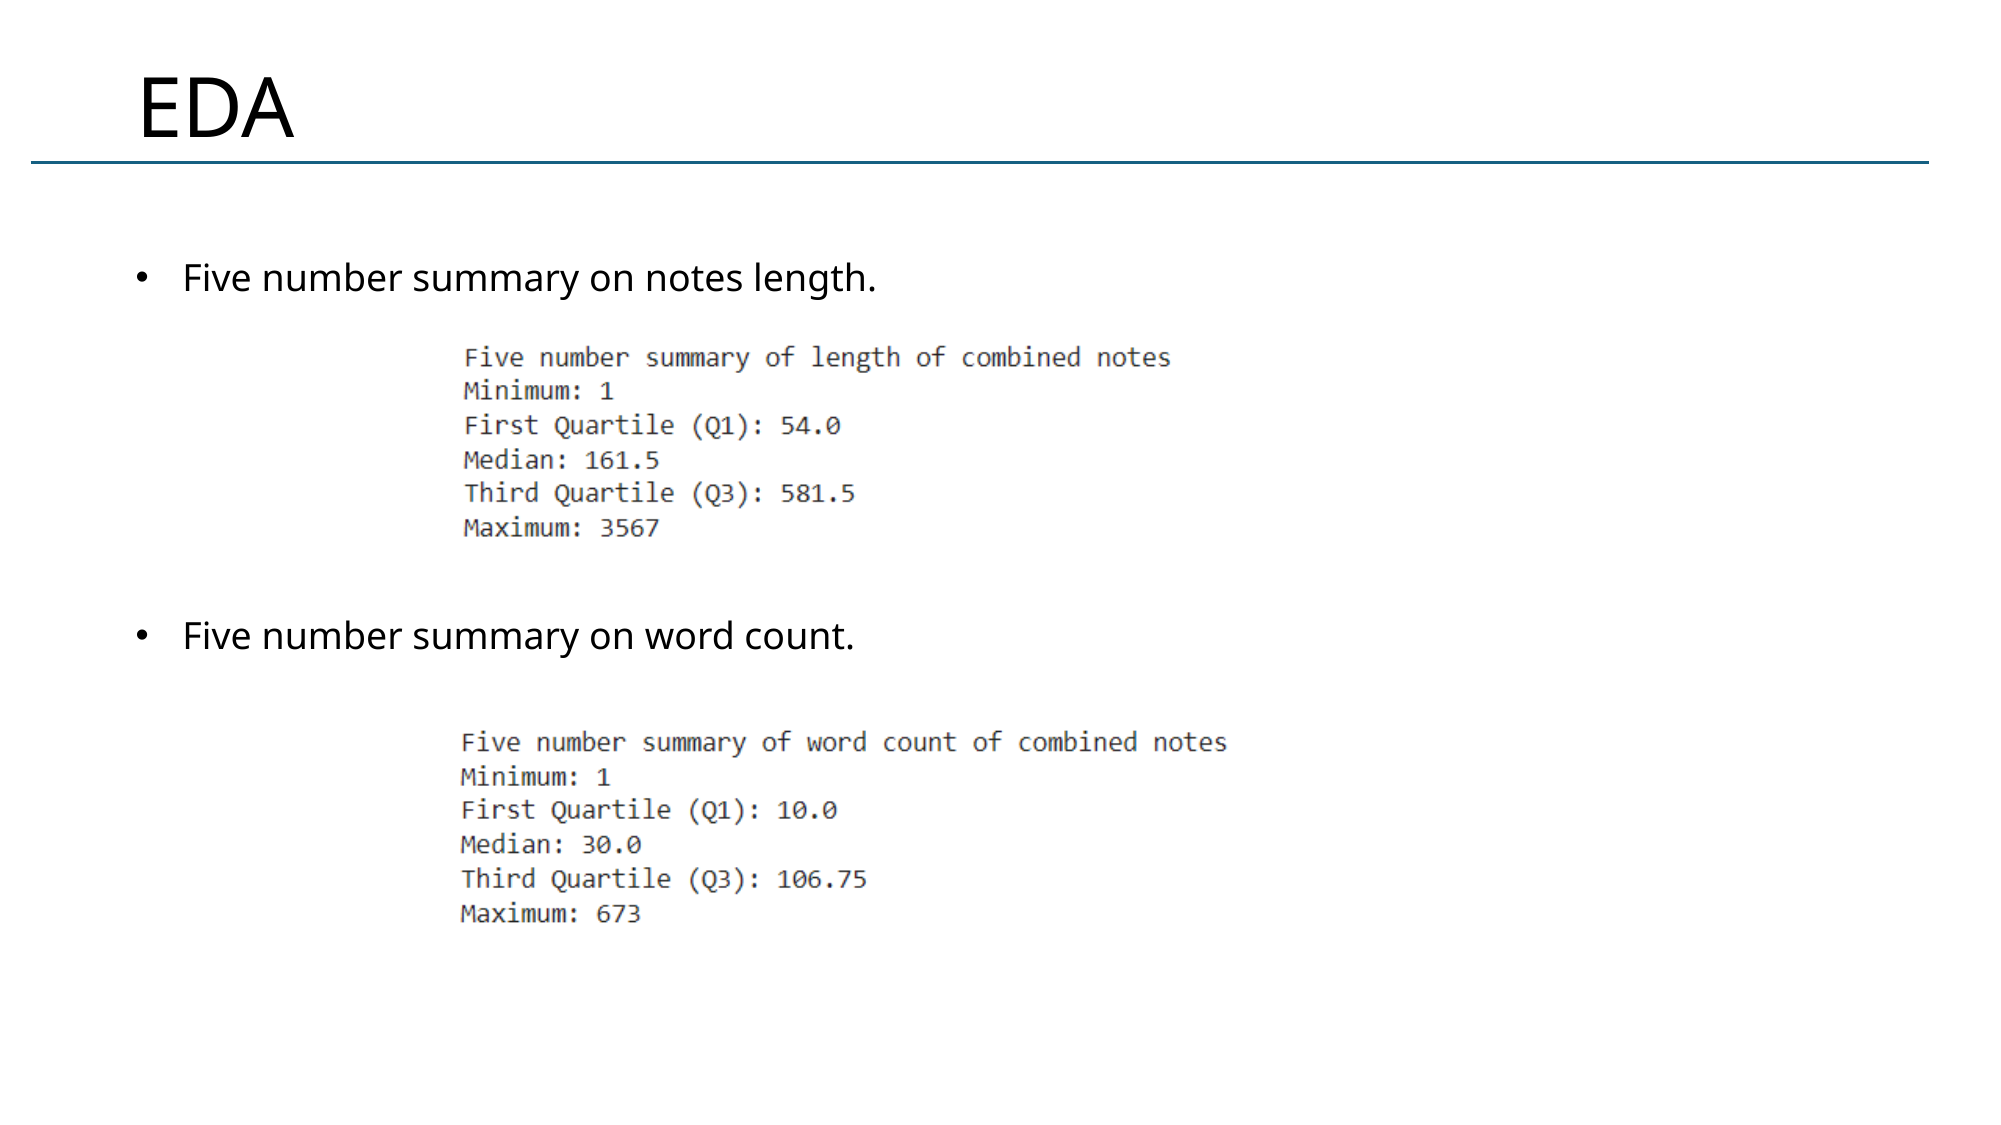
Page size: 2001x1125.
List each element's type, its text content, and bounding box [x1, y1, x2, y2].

picture [450, 332, 1347, 551]
text_box Five number summary on notes length. [120, 224, 1894, 307]
picture [450, 719, 1258, 943]
title EDA [120, 16, 1912, 161]
text_box Five number summary on word count. [120, 582, 1894, 665]
